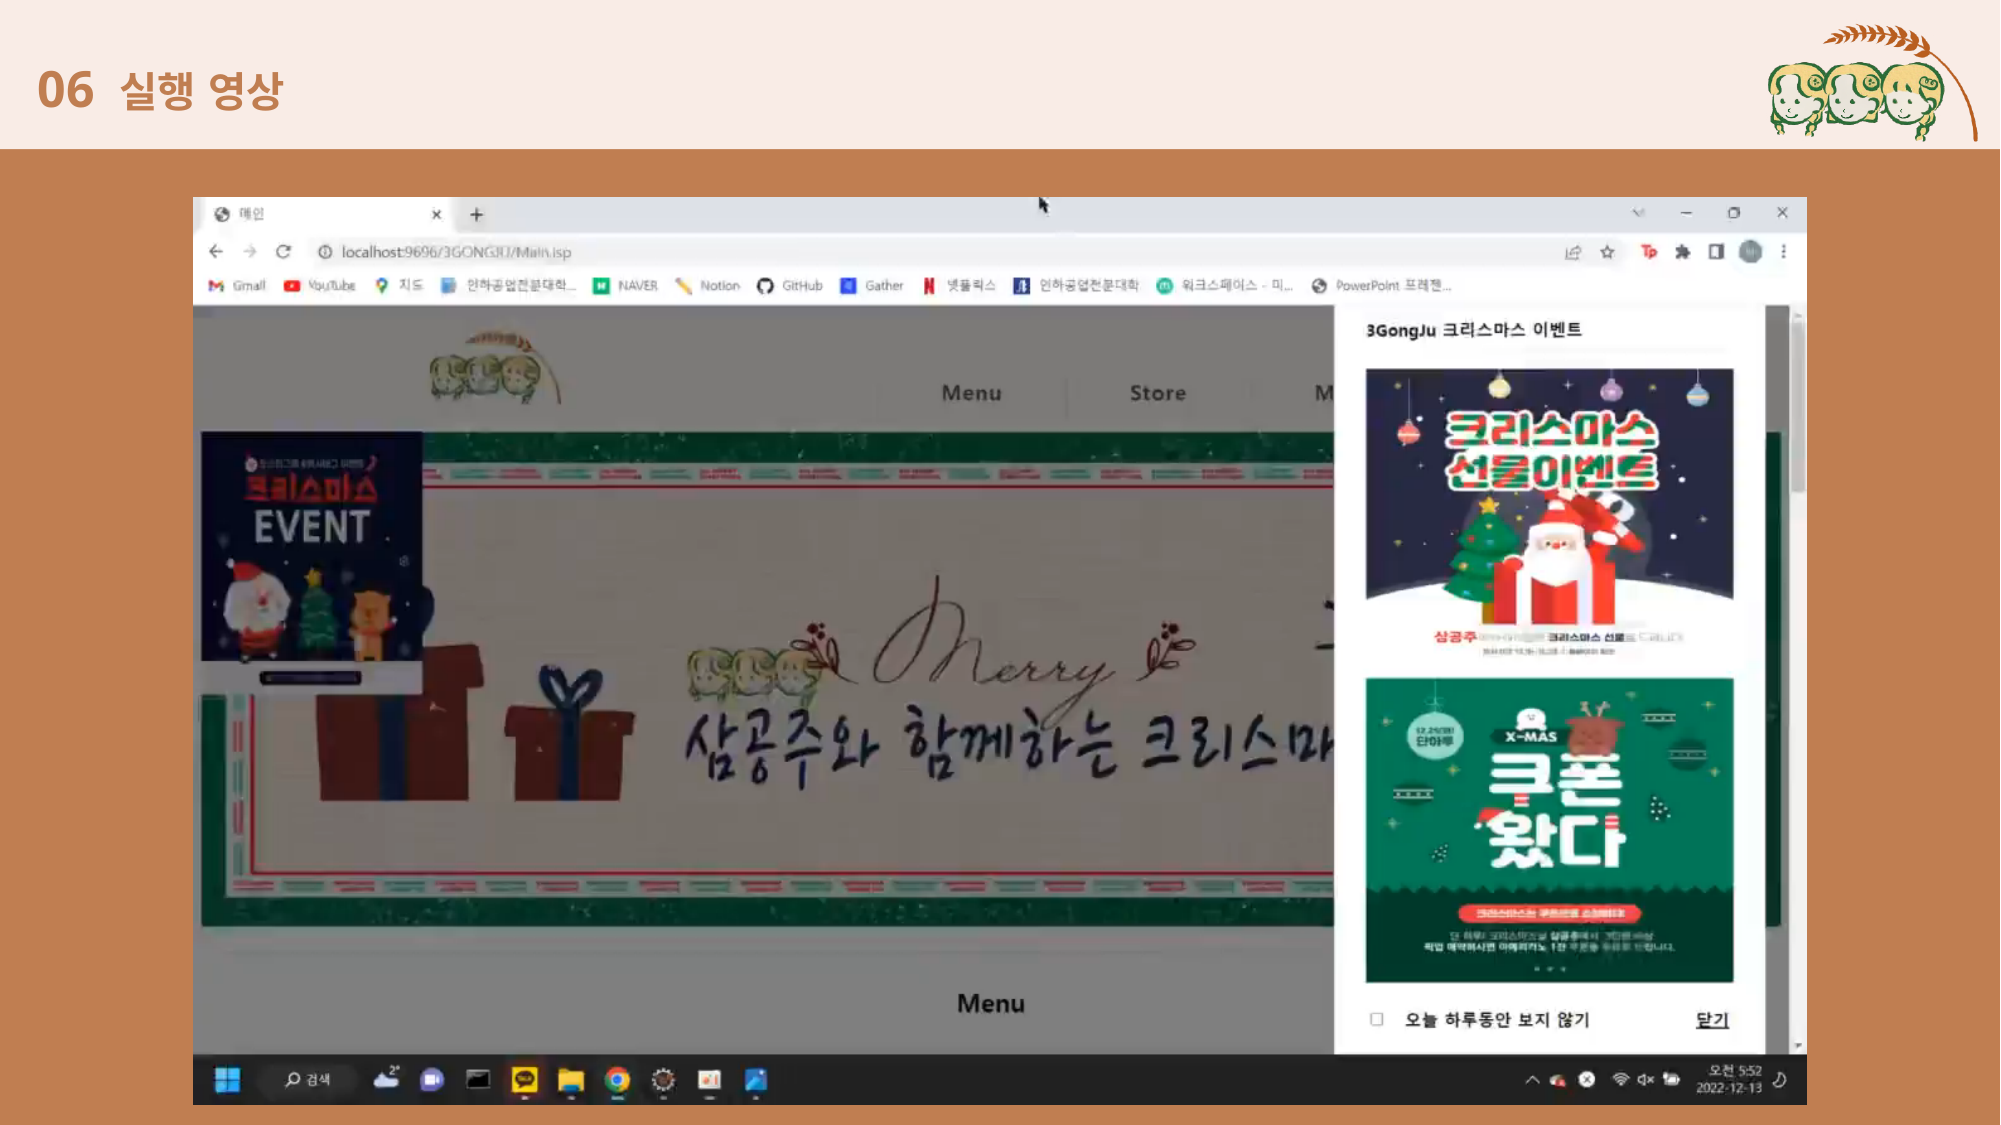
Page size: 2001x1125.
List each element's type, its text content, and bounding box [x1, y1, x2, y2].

picture [1766, 0, 2000, 150]
text_box [0, 0, 1766, 150]
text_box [192, 196, 1808, 1106]
text_box 06 실행 영상 [22, 19, 771, 125]
